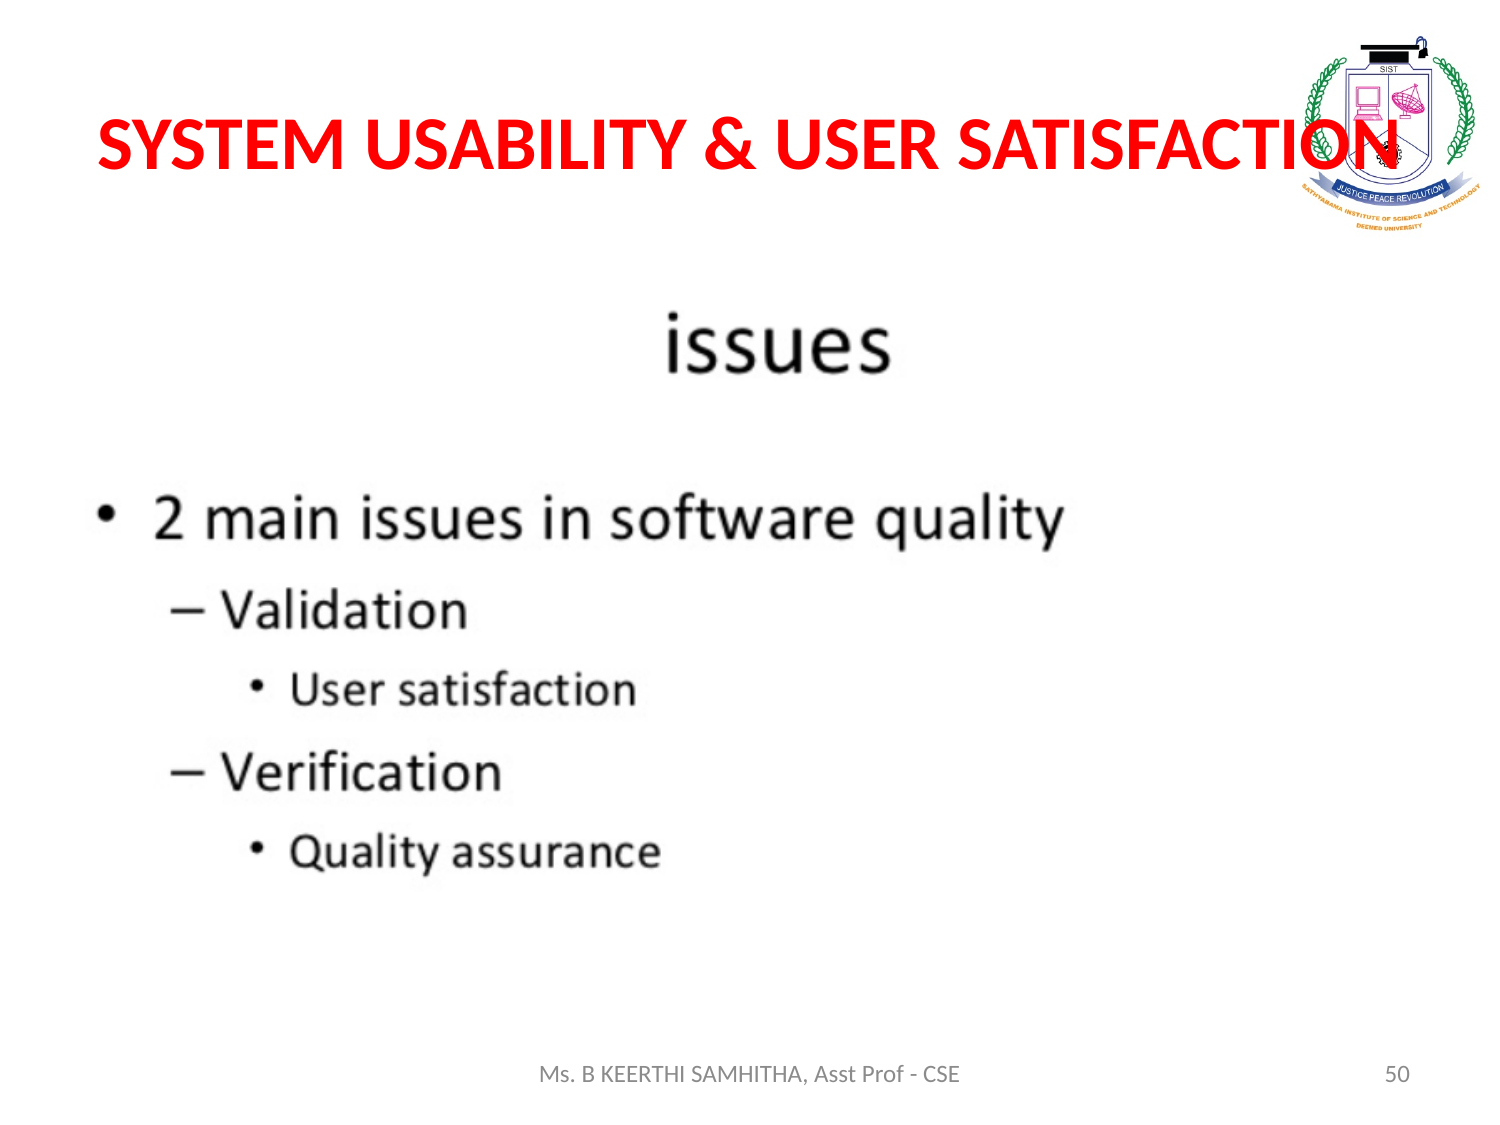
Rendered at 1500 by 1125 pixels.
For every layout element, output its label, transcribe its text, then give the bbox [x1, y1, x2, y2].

footer Ms. B KEERTHI SAMHITHA, Asst Prof - CSE [512, 1042, 988, 1103]
title SYSTEM USABILITY & USER SATISFACTION [75, 45, 1425, 233]
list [64, 266, 1176, 946]
picture [1280, 30, 1500, 251]
slide_number 50 [1074, 1042, 1425, 1103]
